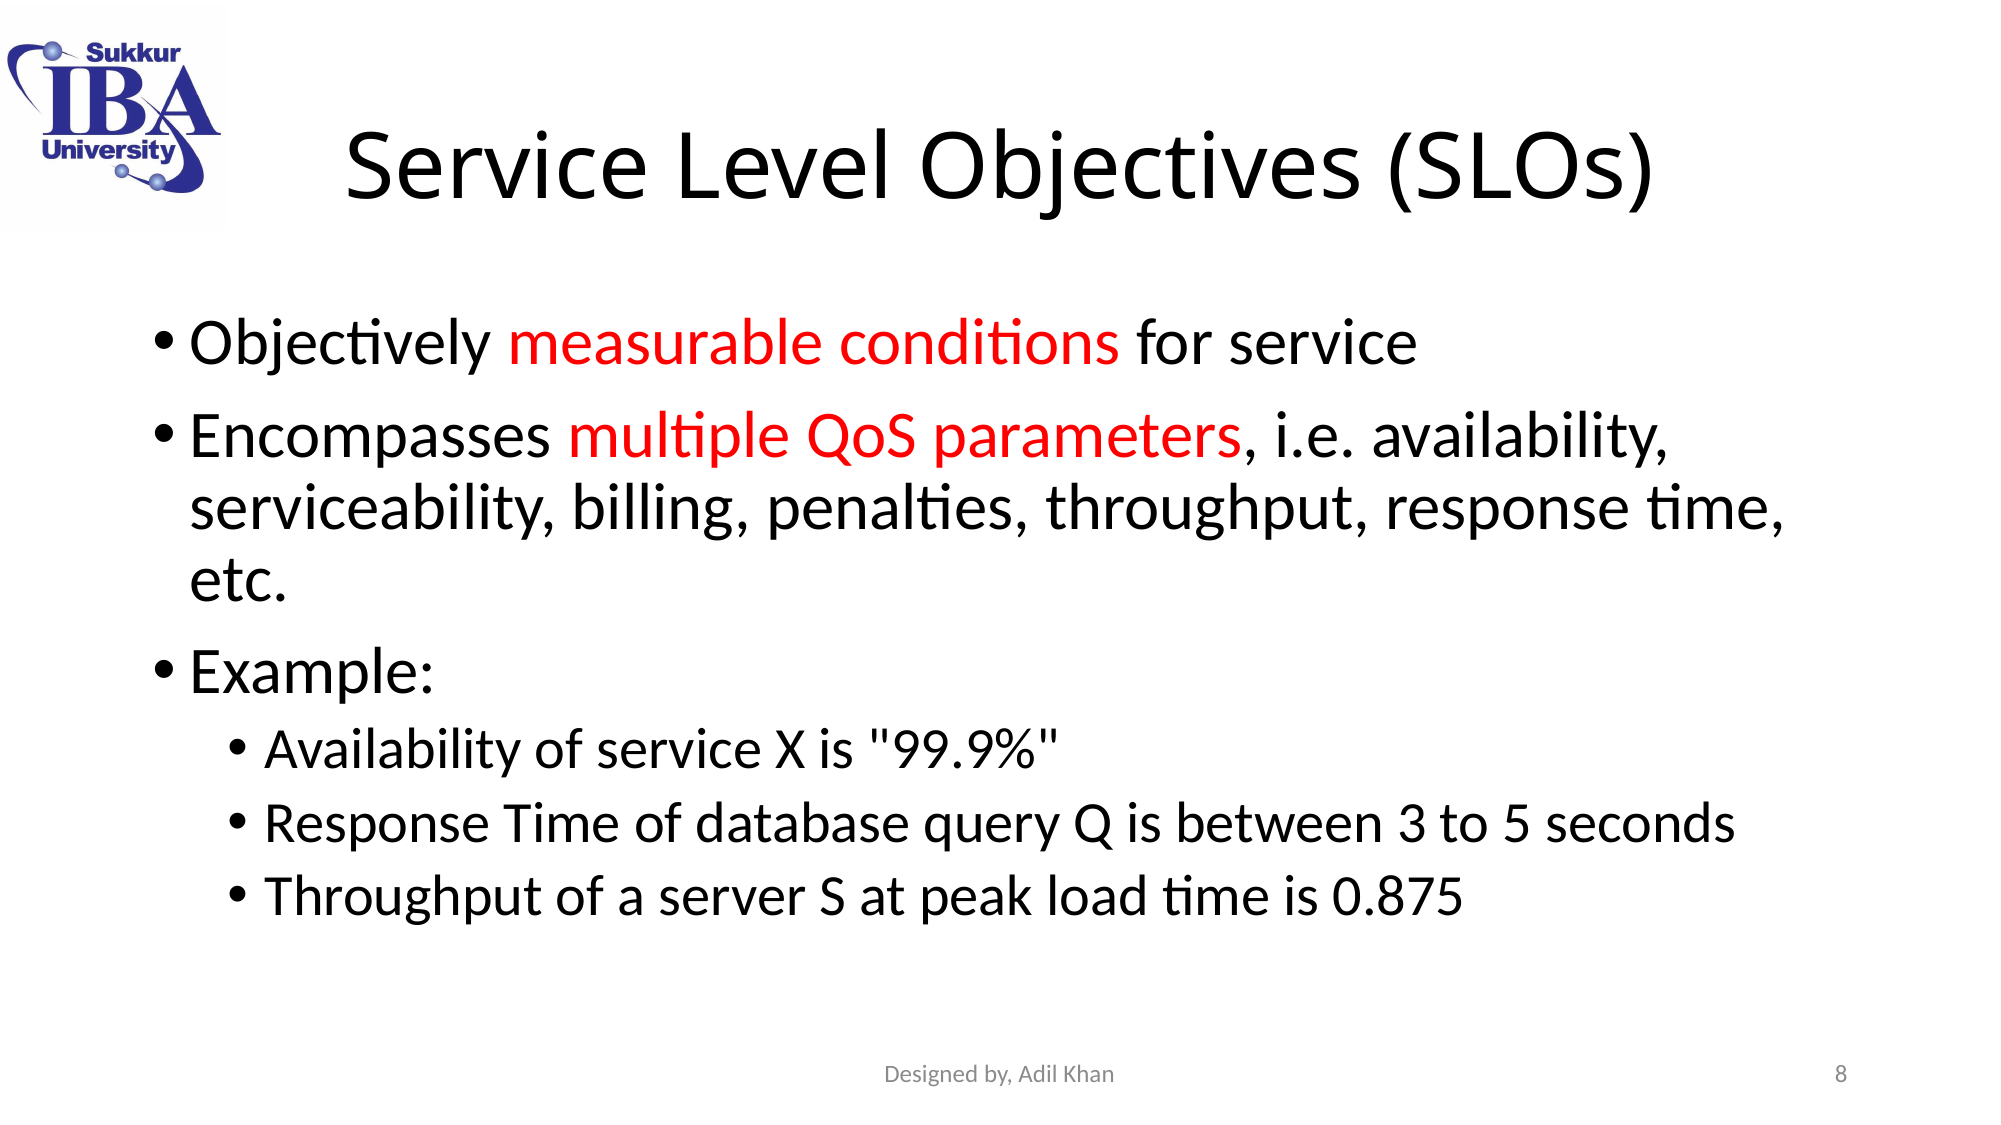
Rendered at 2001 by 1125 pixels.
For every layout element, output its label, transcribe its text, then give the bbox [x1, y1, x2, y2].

title Service Level Objectives (SLOs) [137, 59, 1863, 278]
footer Designed by, Adil Khan [662, 1042, 1338, 1103]
slide_number 8 [1412, 1042, 1863, 1103]
picture [1, 4, 227, 230]
list Objectively measurable conditions for service Encompasses multiple QoS parameters, i.e. availability, serviceability, billing, penalties, throughput, response time, etc. Example: Availability of service X is "99.9%" Response Time of database query Q is between 3 to 5 seconds Throughput of a server S at peak load time is 0.875 [137, 299, 1863, 1014]
